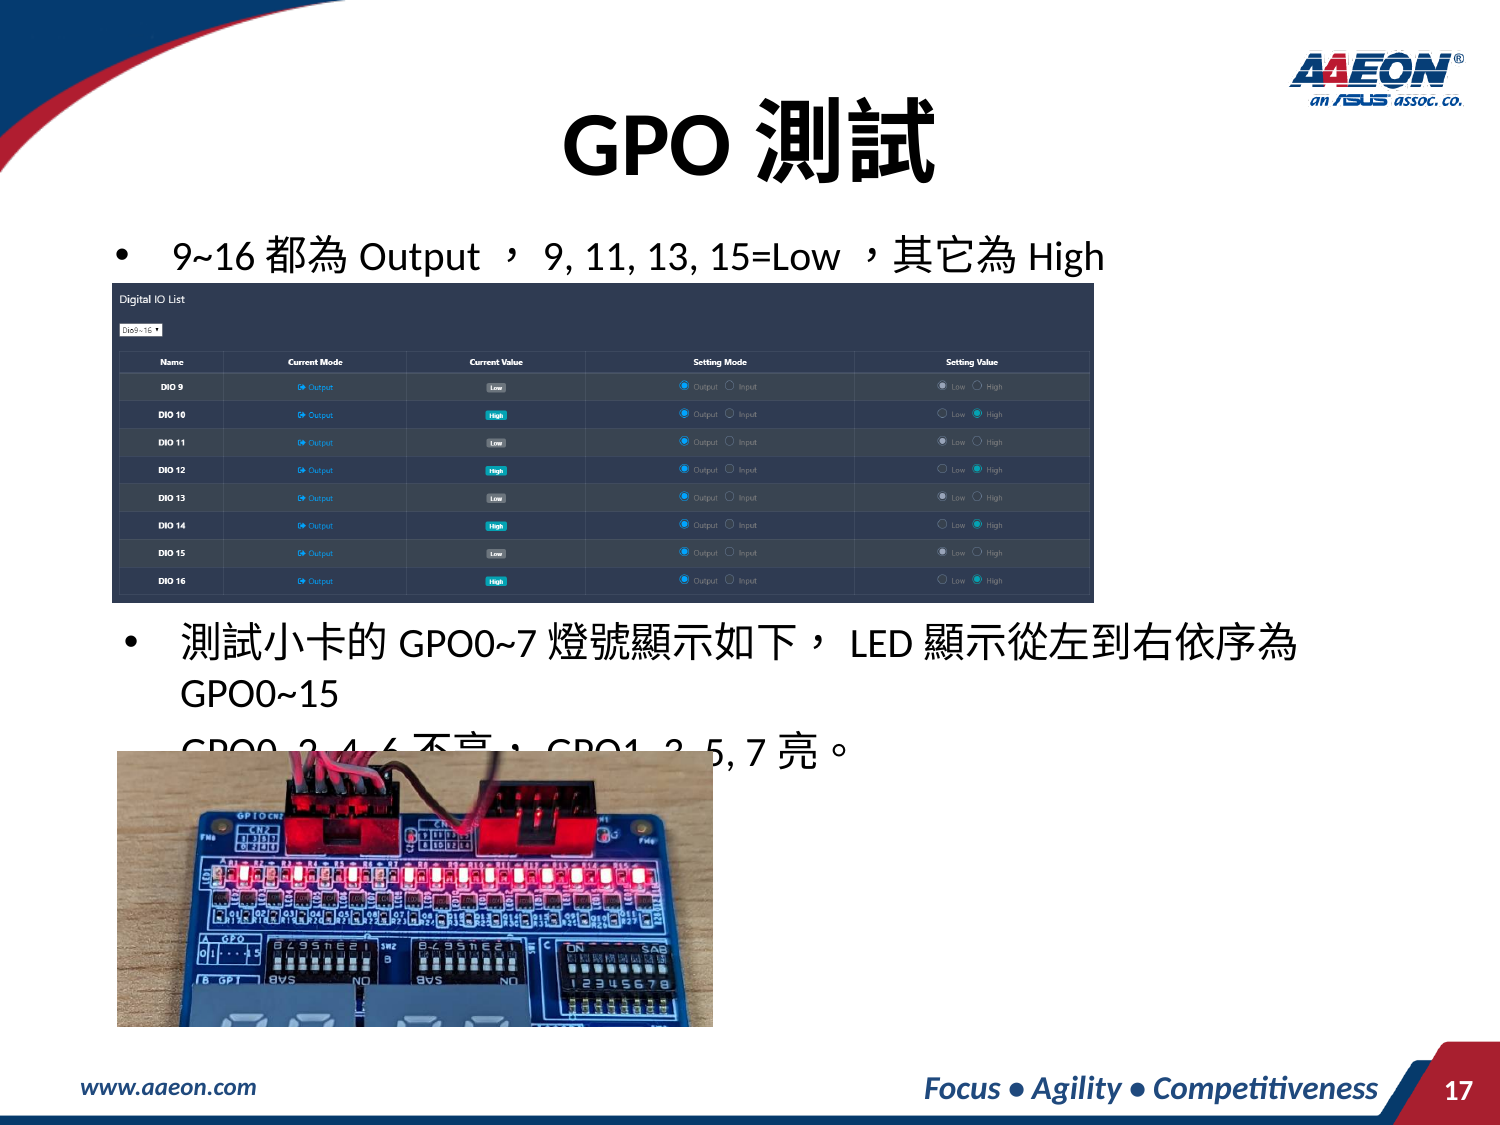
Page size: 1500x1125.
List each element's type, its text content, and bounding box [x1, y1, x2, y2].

picture [0, 0, 1500, 1125]
text_box 9~16都為Output，9, 11, 13, 15=Low，其它為High [99, 221, 1449, 312]
slide_number 17 [1423, 1058, 1495, 1119]
footer Focus • Agility • Competitiveness [879, 1058, 1424, 1114]
list 測試小卡的GPO0~7燈號顯示如下，LED顯示從左到右依序為GPO0~15 GPO0, 2, 4, 6不亮，GPO1, 3, 5, 7亮。 [108, 608, 1458, 746]
title GPO測試 [75, 45, 1425, 233]
